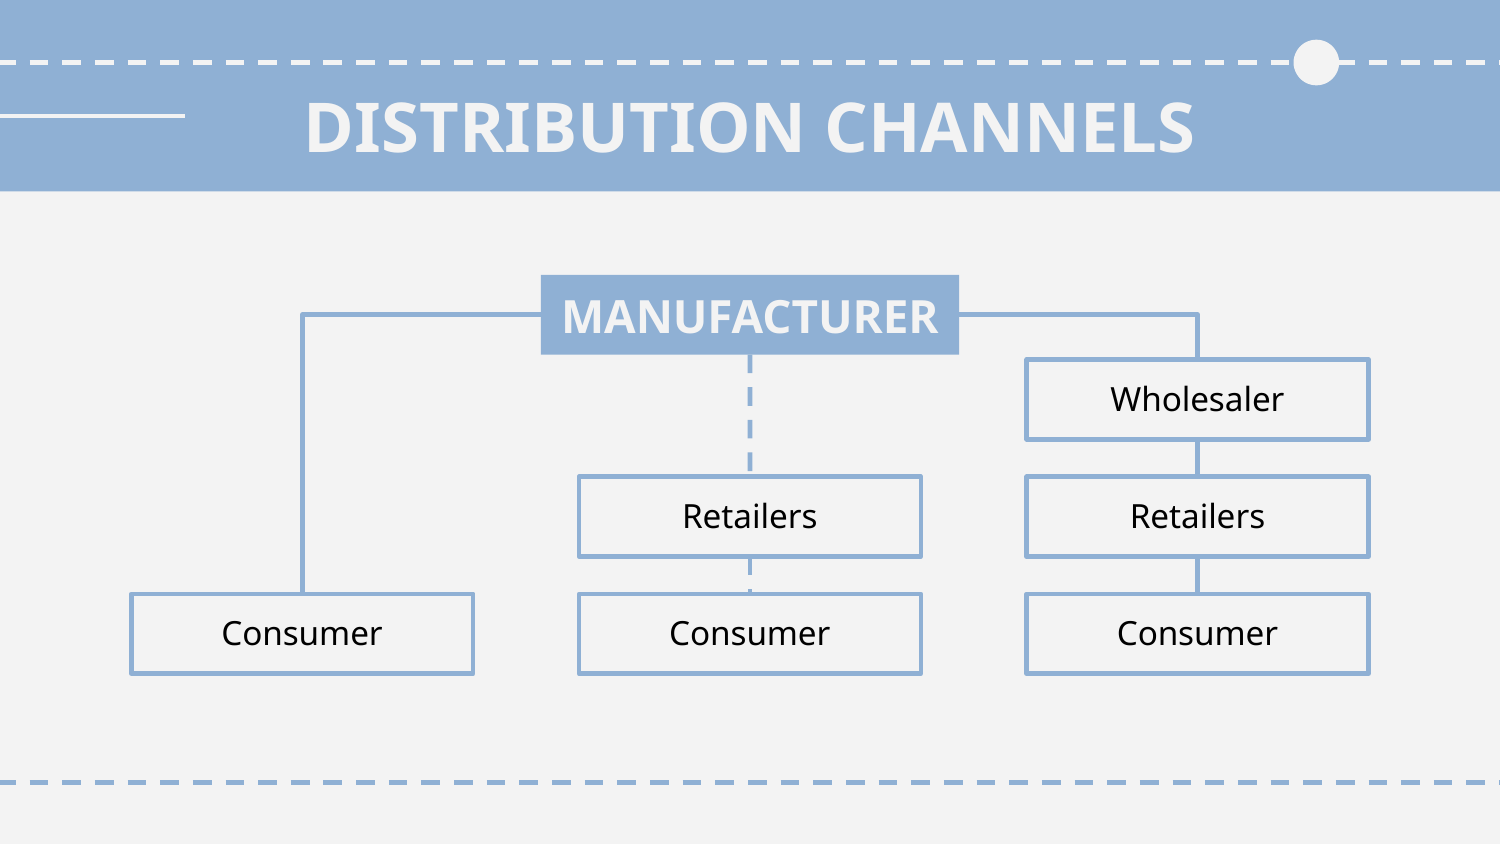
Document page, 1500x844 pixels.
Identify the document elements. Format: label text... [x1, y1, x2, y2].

text_box Consumer [131, 593, 474, 674]
text_box Consumer [579, 593, 921, 674]
text_box MANUFACTURER [540, 274, 960, 355]
text_box Consumer [1026, 593, 1369, 674]
title DISTRIBUTION CHANNELS [116, 69, 1383, 163]
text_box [301, 314, 542, 595]
text_box Retailers [579, 476, 921, 557]
text_box Retailers [1026, 476, 1369, 557]
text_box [958, 314, 1198, 360]
text_box Wholesaler [1026, 359, 1369, 440]
